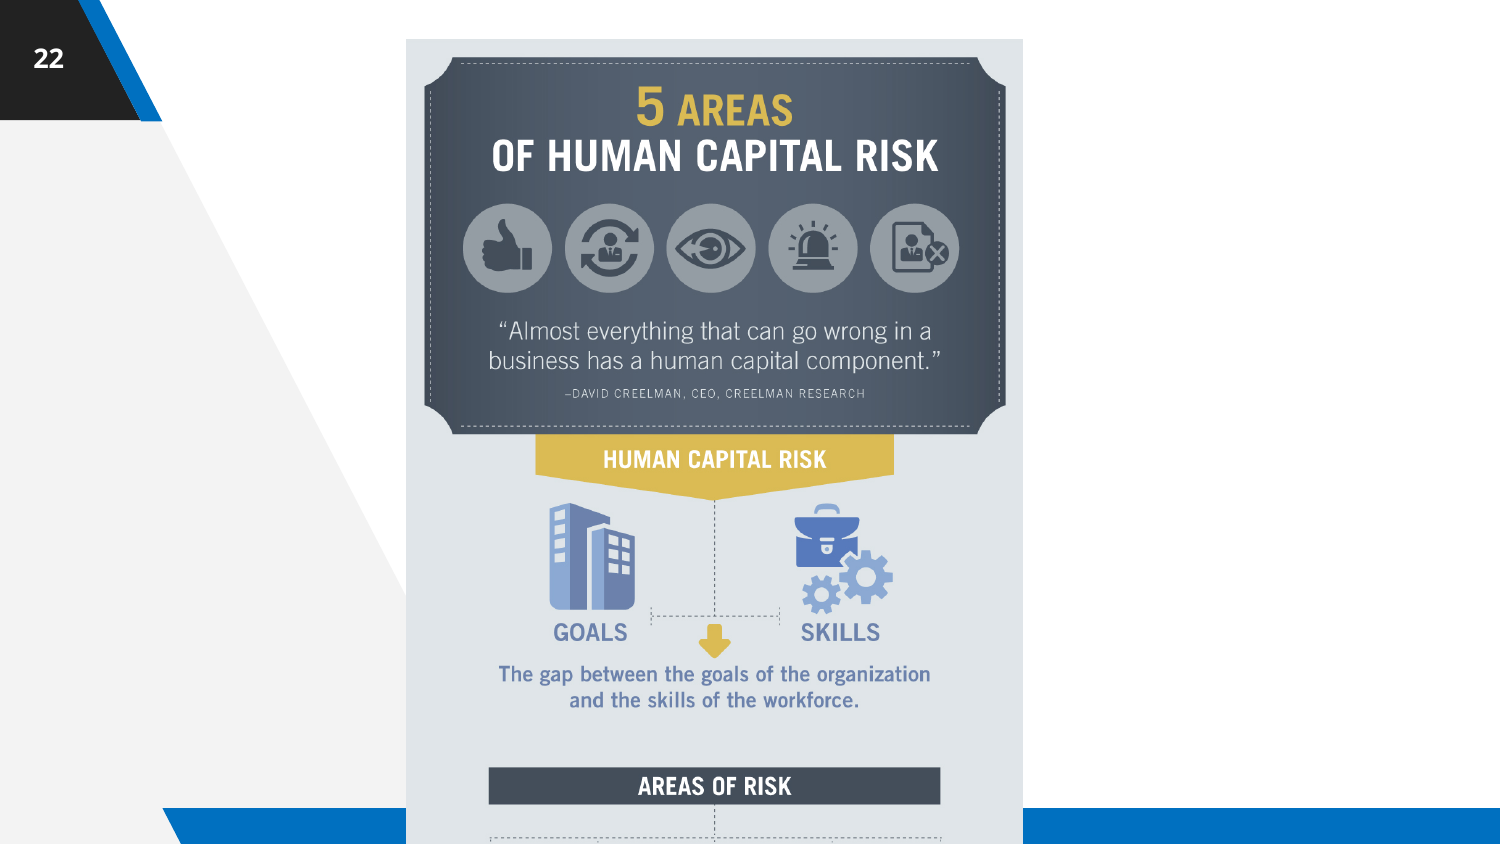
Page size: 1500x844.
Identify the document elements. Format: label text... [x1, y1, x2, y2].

slide_number 22 [0, 0, 98, 121]
picture [405, 38, 1023, 844]
